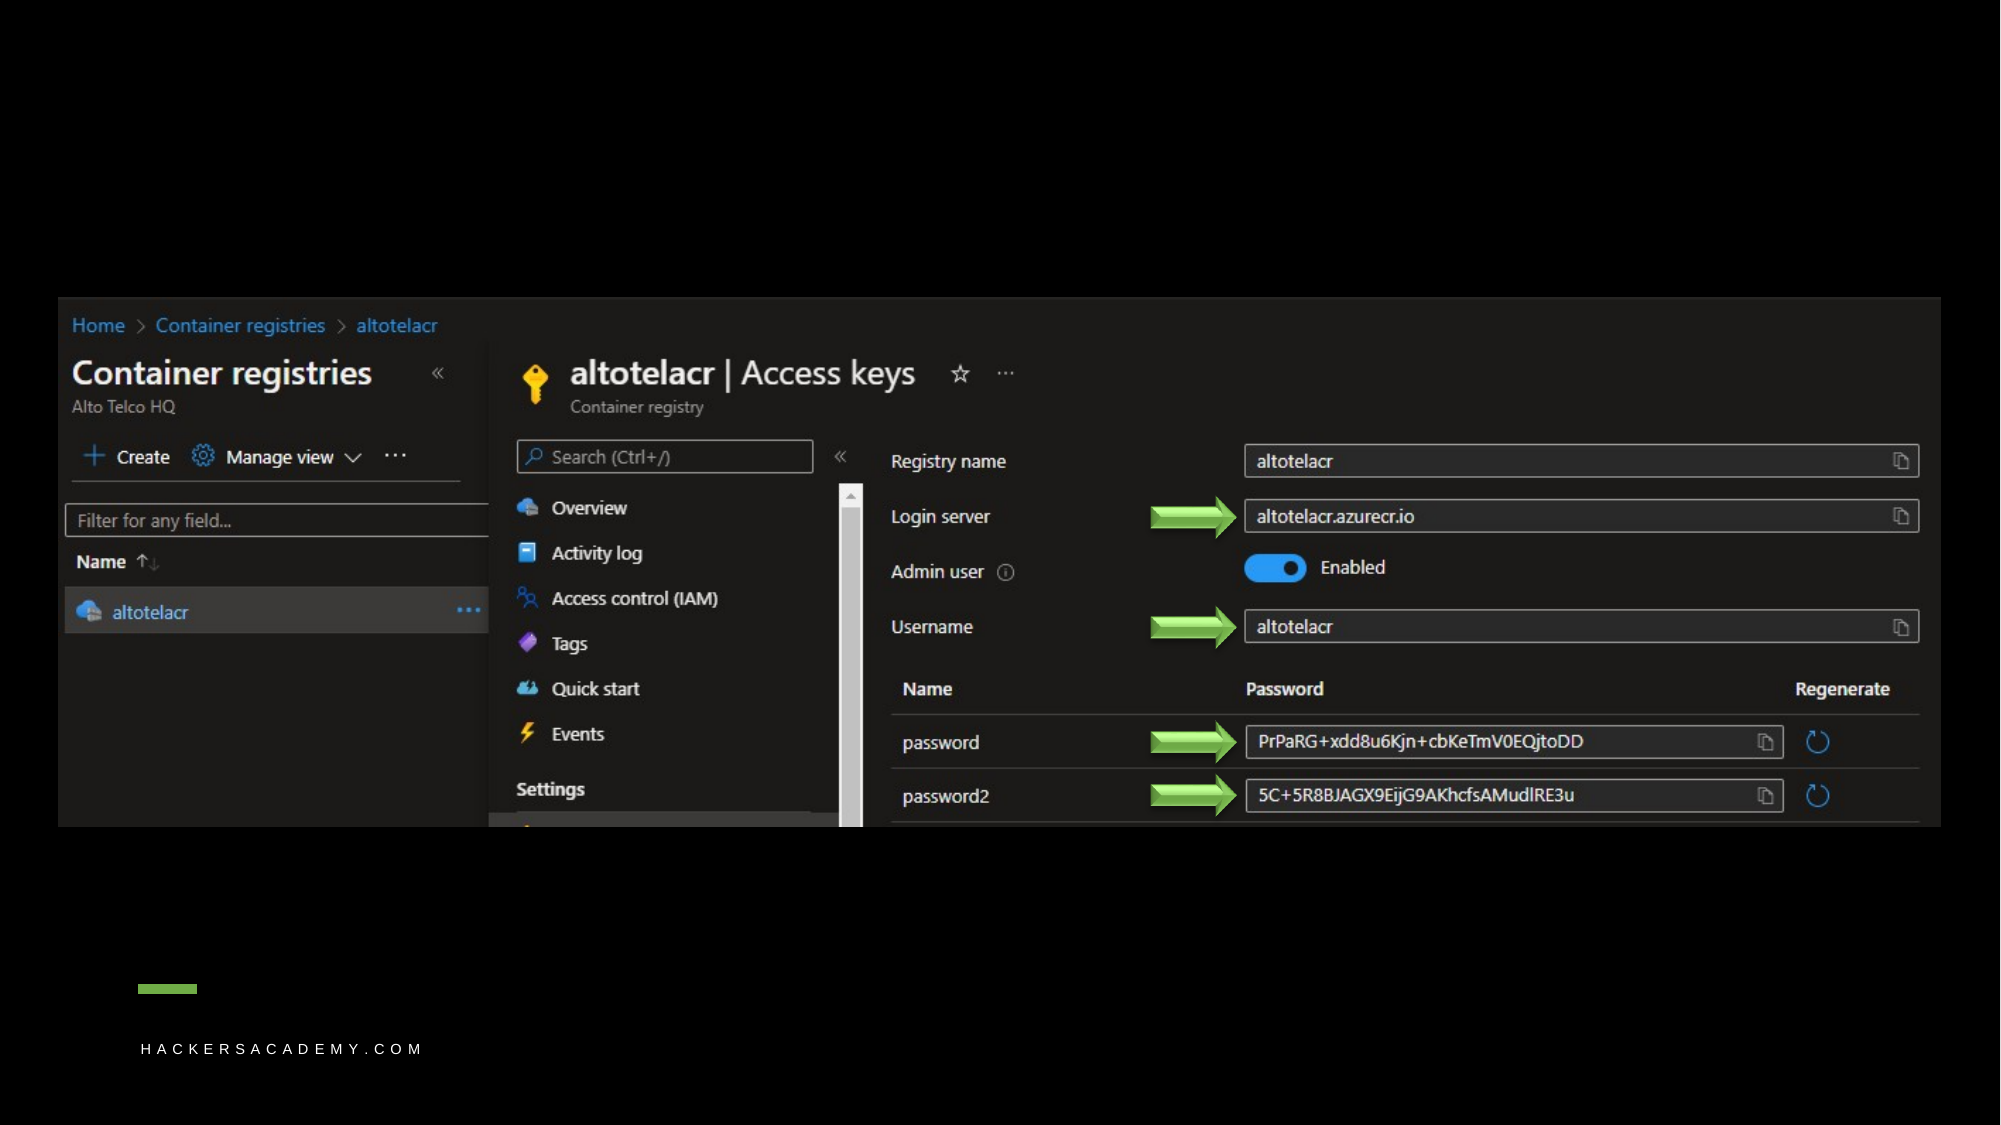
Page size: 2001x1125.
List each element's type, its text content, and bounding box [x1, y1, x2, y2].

footer H A C K E R S A C A D E M Y . C O M [138, 1039, 426, 1125]
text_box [58, 297, 1942, 830]
